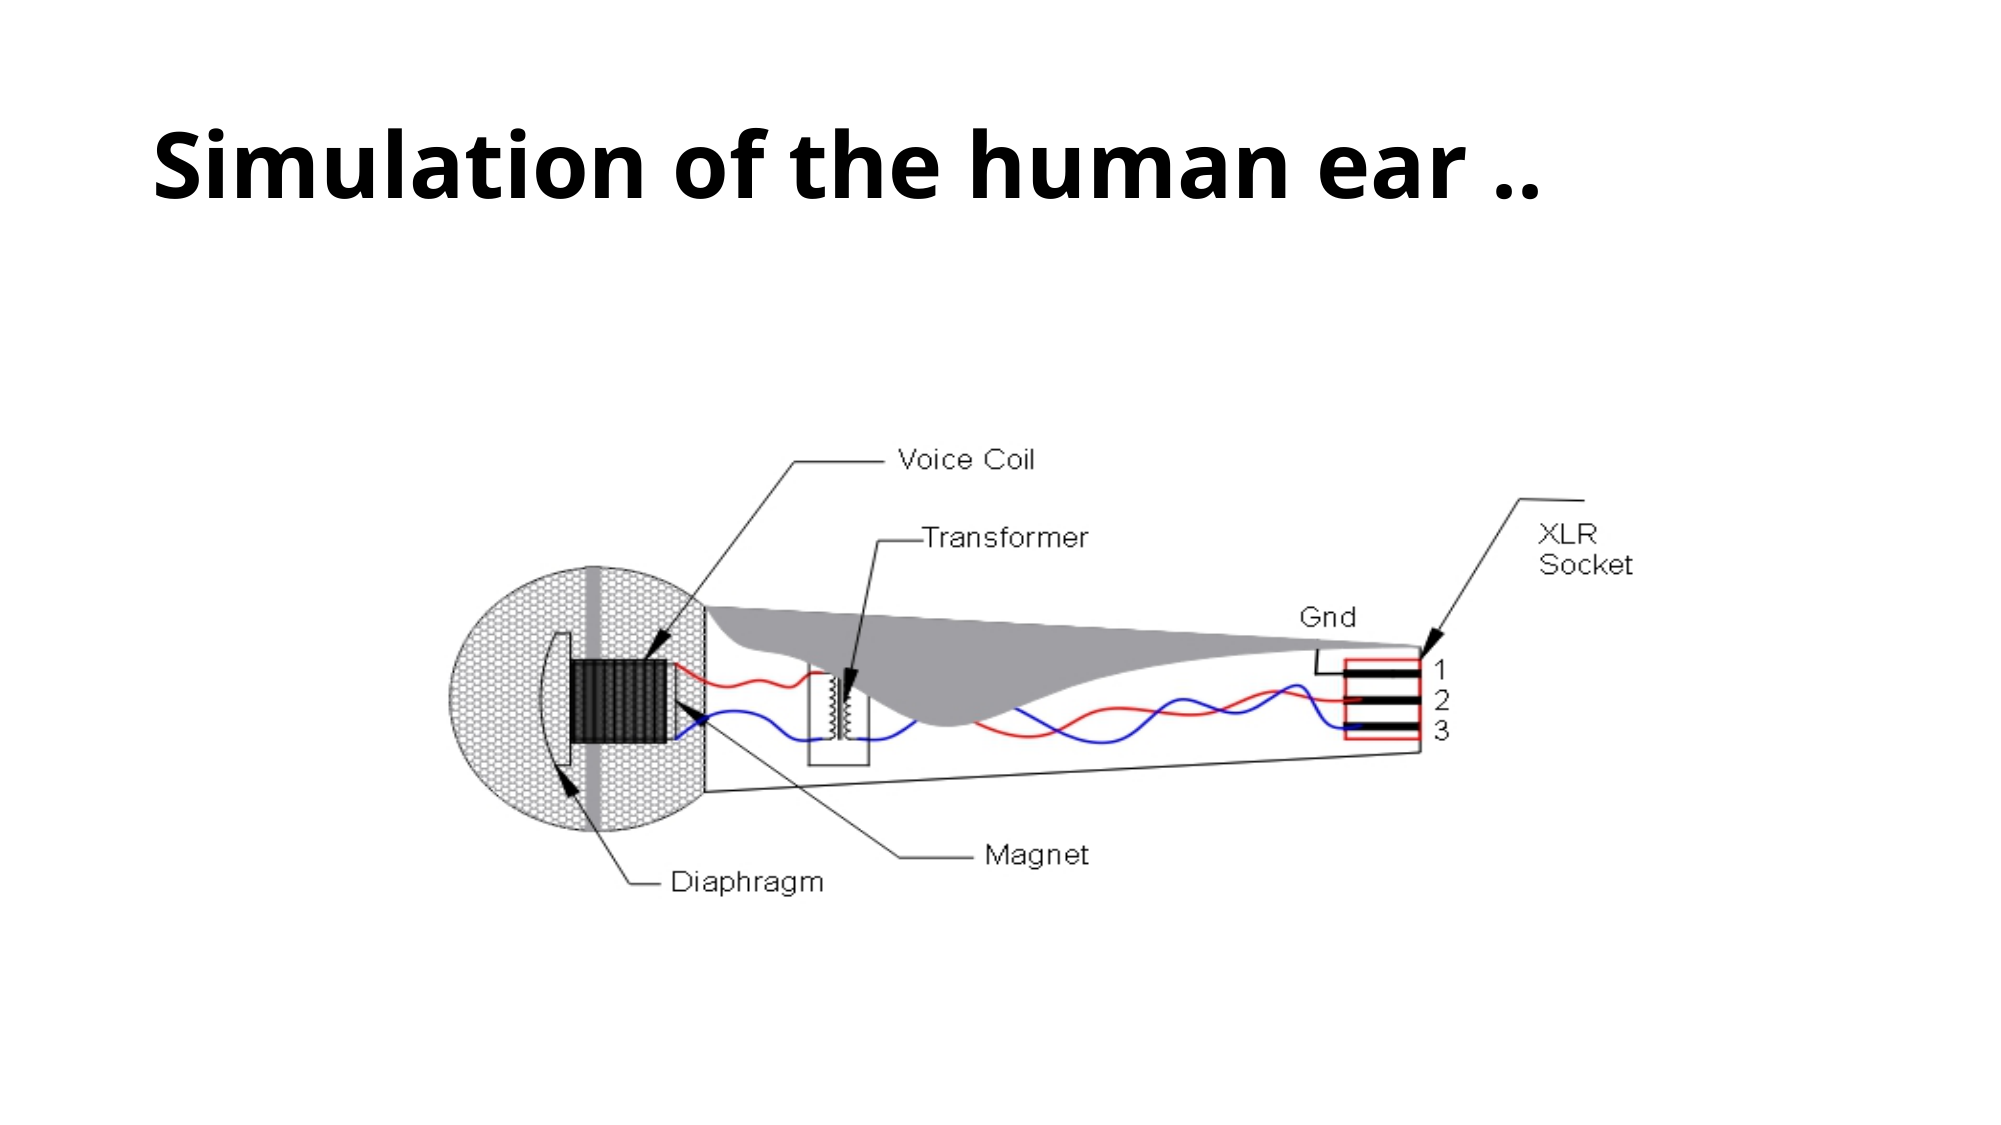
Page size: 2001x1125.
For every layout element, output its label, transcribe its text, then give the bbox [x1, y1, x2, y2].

picture [430, 266, 1656, 1080]
title Simulation of the human ear .. [137, 59, 1863, 278]
